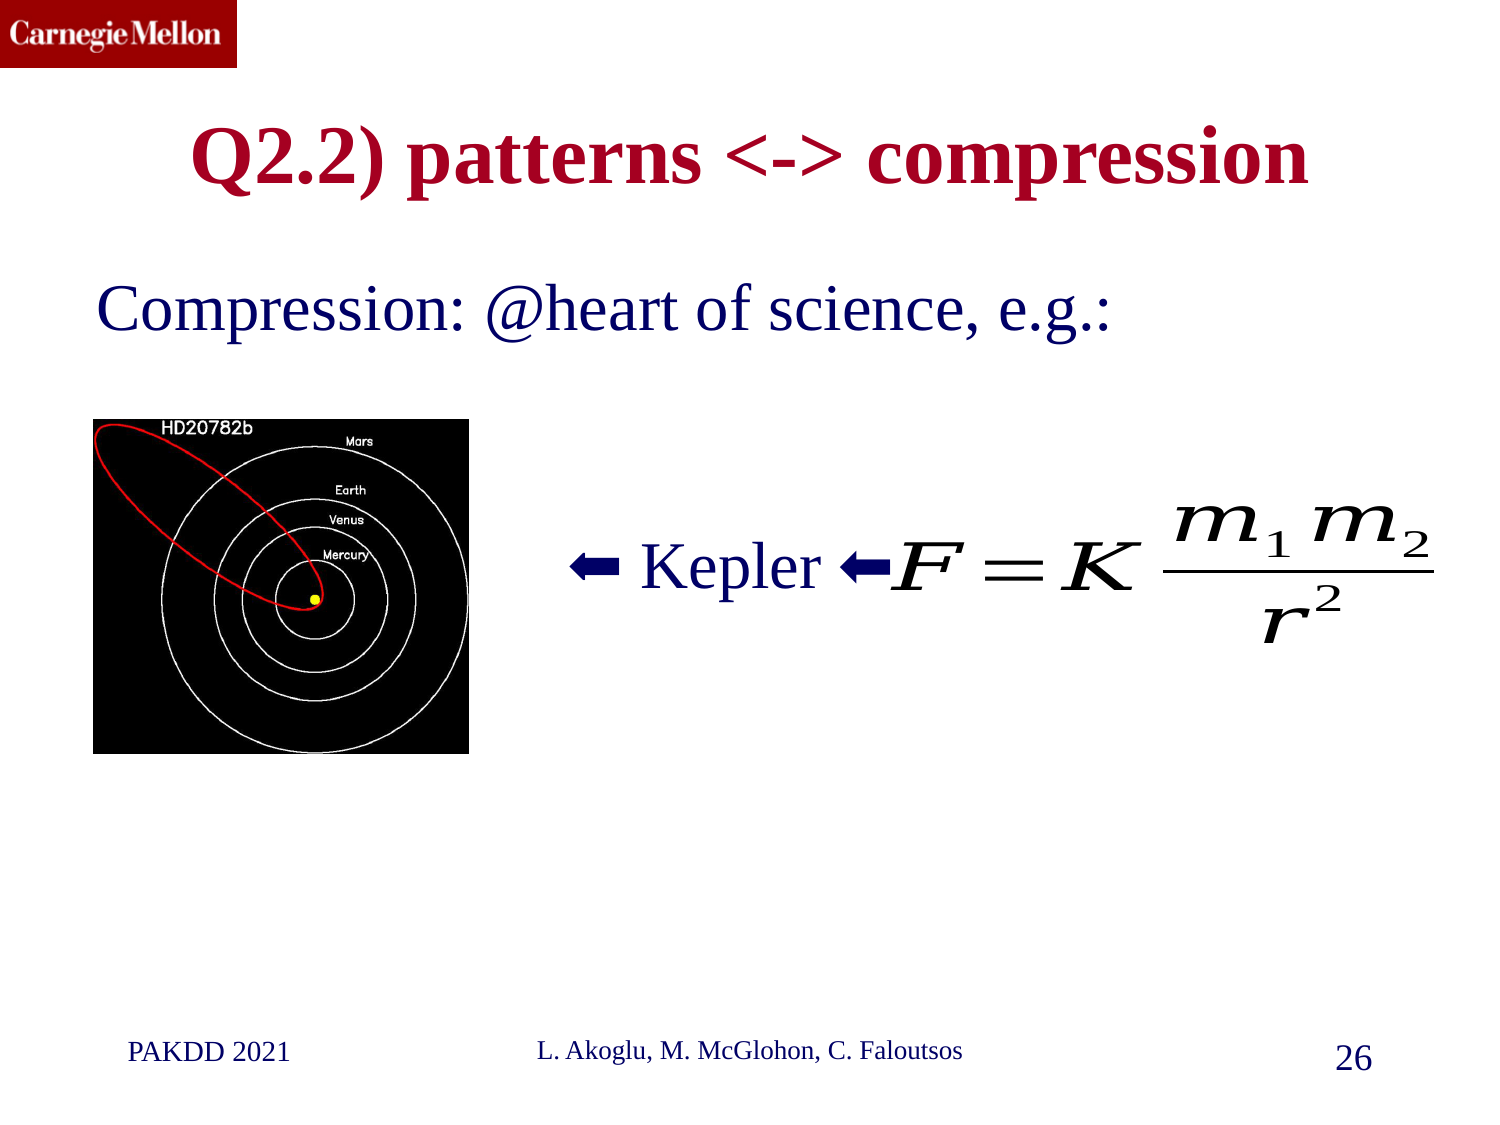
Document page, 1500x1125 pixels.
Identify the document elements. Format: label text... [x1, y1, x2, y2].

picture [0, 0, 237, 68]
slide_number 26 [1074, 1024, 1388, 1101]
text_box Compression: @heart of science, e.g.: [81, 256, 1130, 352]
title Q2.2) patterns <-> compression [112, 99, 1388, 213]
text_box ⬅️ Kepler ⬅️ [552, 514, 910, 610]
footer L. Akoglu, M. McGlohon, C. Faloutsos [512, 1024, 988, 1101]
picture [92, 419, 470, 754]
slide_number PAKDD 2021 [112, 1024, 426, 1101]
